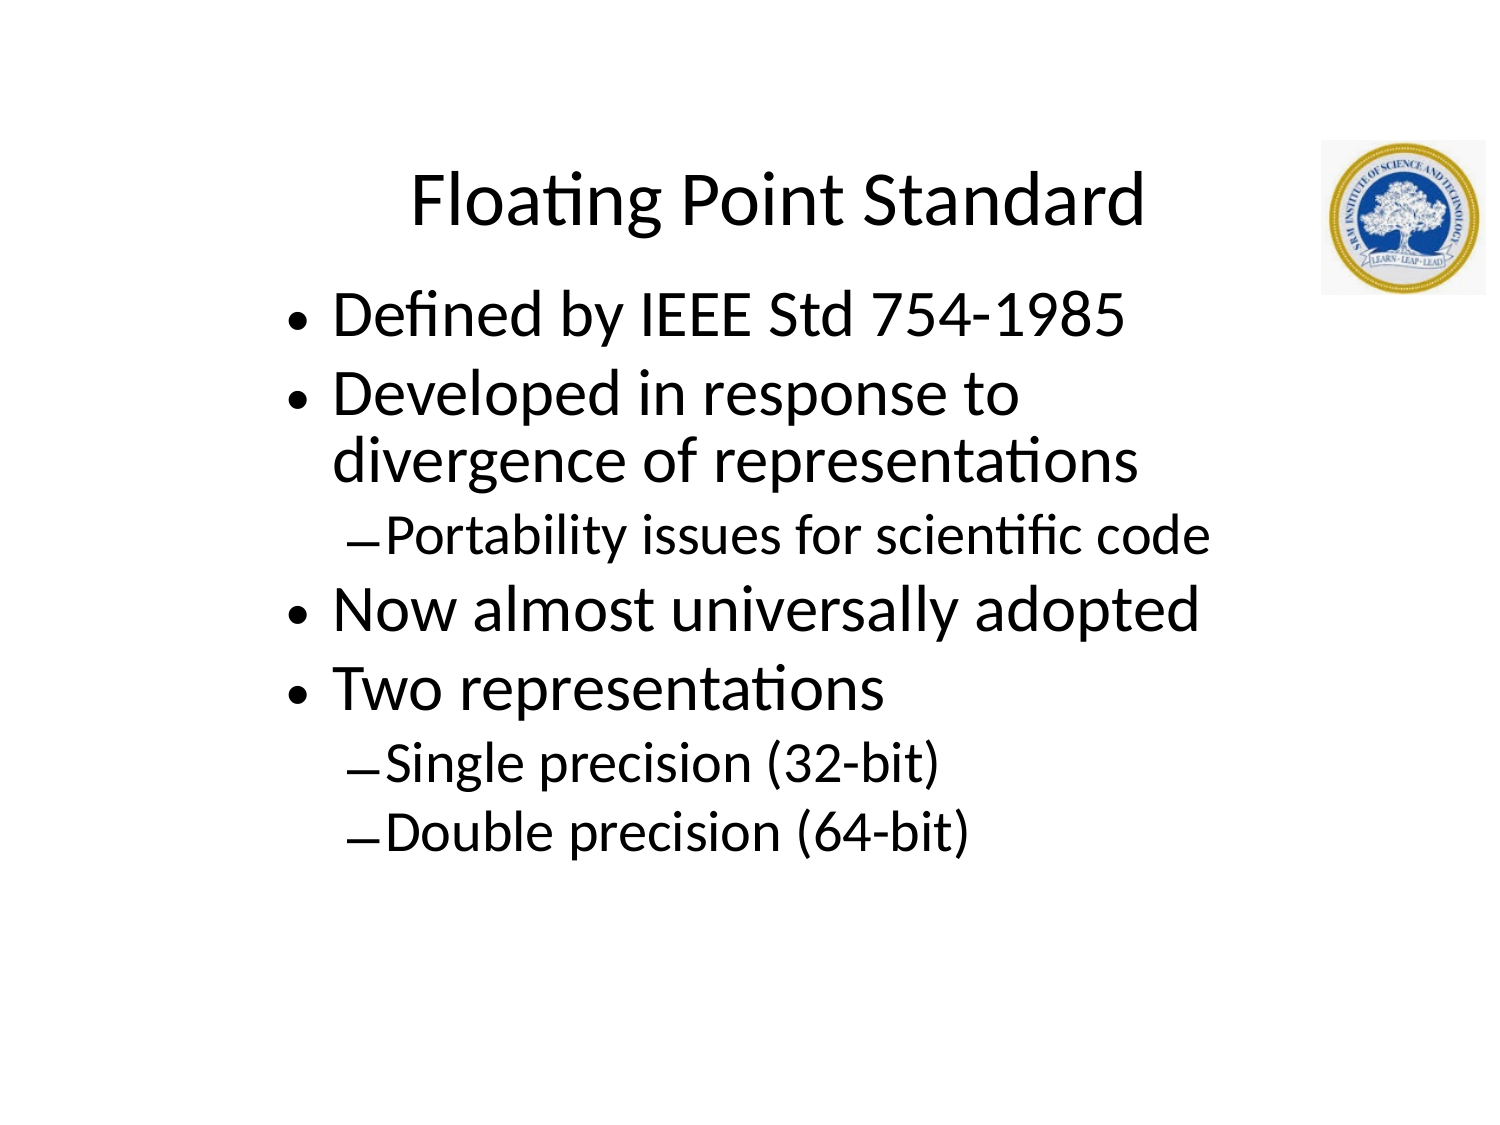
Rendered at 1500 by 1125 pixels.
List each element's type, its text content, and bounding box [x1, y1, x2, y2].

picture [1321, 140, 1486, 295]
list Defined by IEEE Std 754-1985 Developed in response to divergence of representations Portability issues for scientific code Now almost universally adopted Two representations Single precision (32-bit) Double precision (64-bit) [271, 279, 1290, 908]
title Floating Point Standard [271, 158, 1288, 253]
